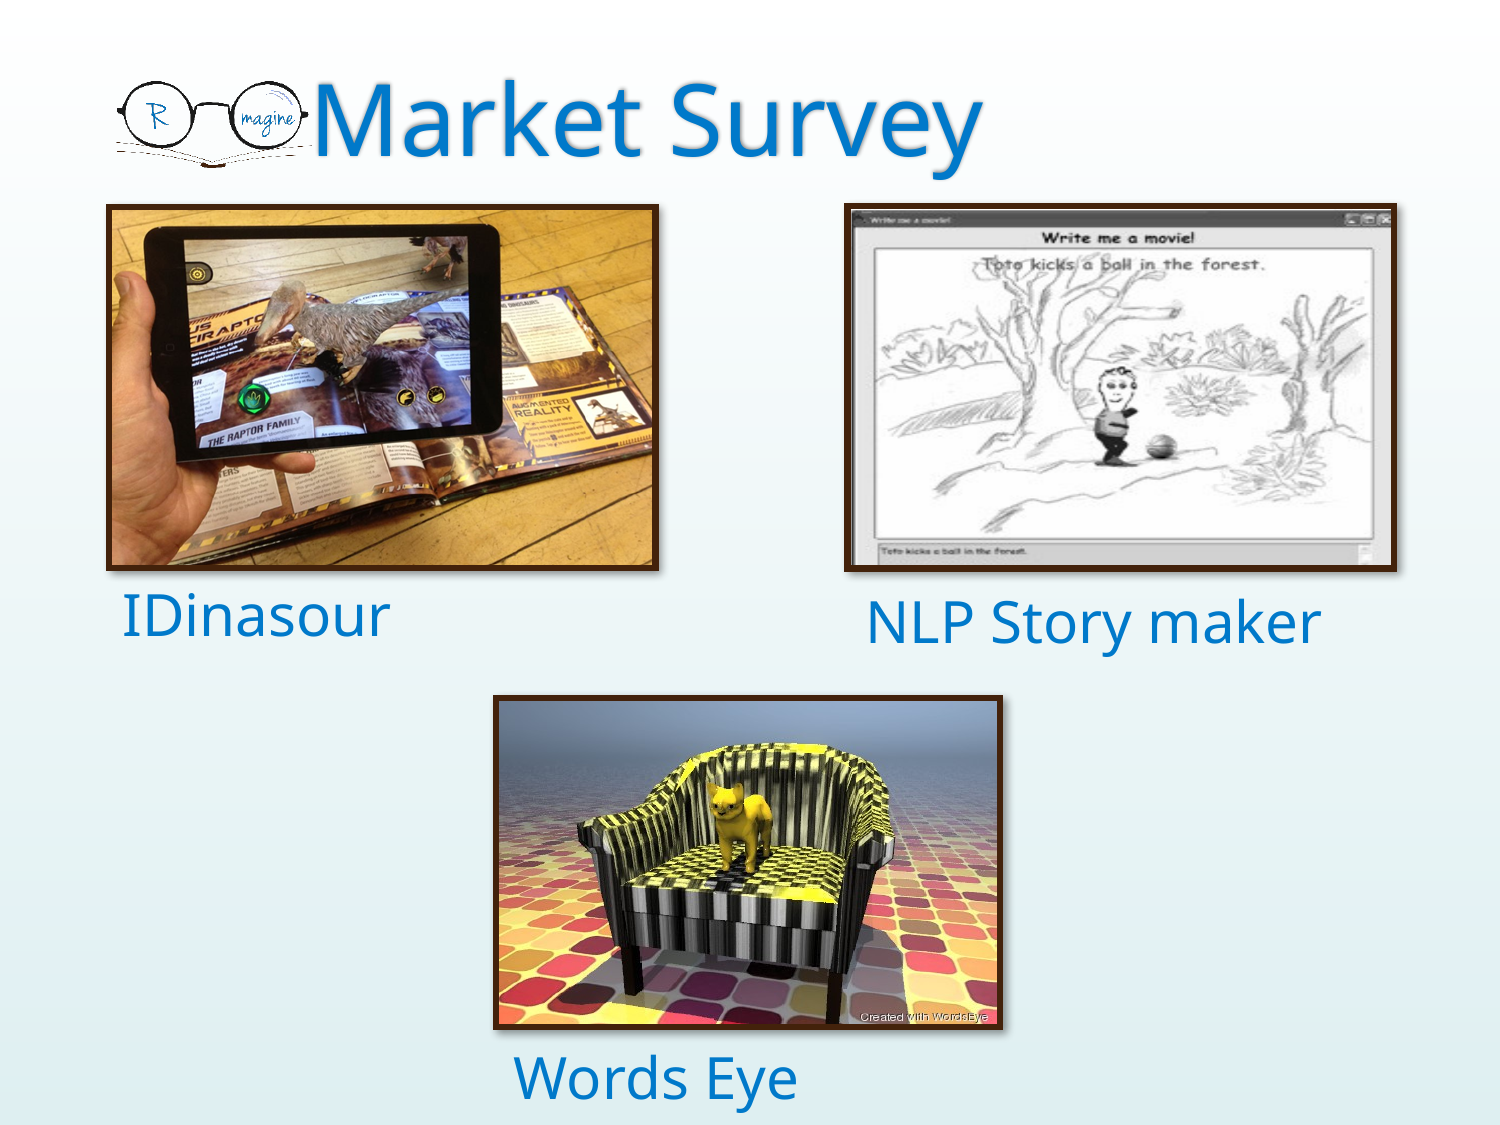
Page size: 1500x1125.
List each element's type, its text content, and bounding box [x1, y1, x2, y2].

text_box NLP Story maker [850, 577, 1391, 663]
picture [850, 208, 1391, 566]
picture [112, 209, 653, 566]
picture [498, 700, 998, 1024]
picture [112, 80, 317, 179]
text_box IDinasour [107, 573, 653, 656]
text_box Market Survey [112, 24, 1308, 184]
text_box Words Eye [499, 1035, 997, 1119]
